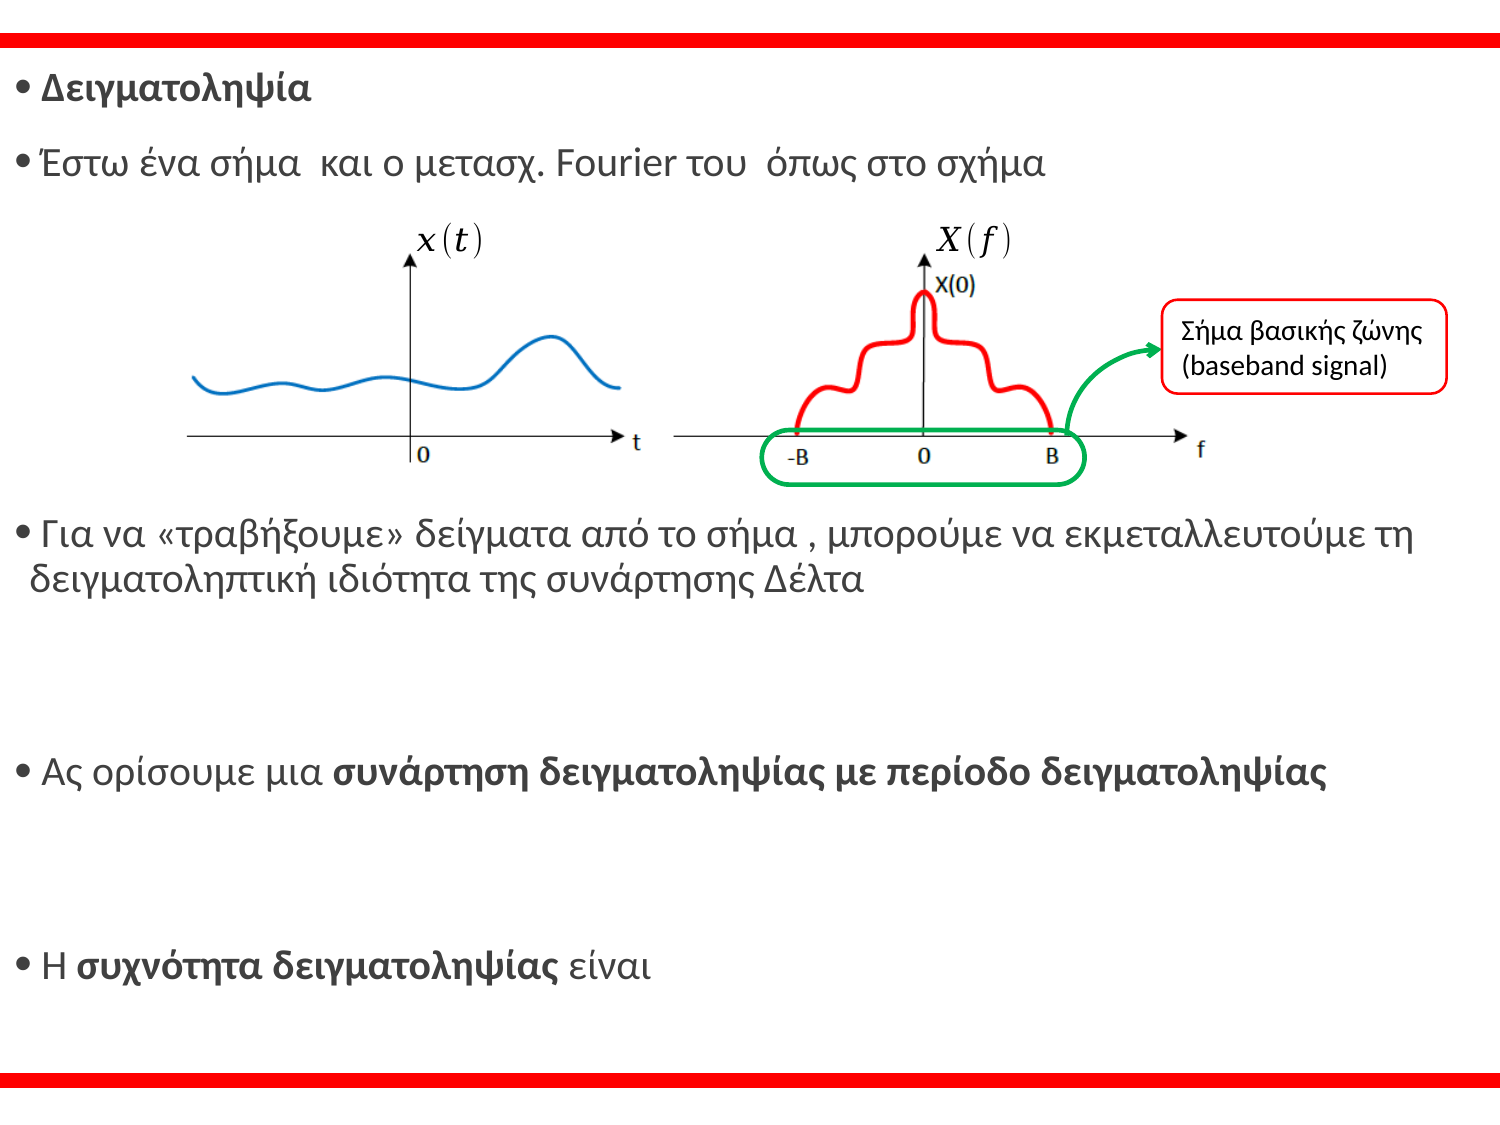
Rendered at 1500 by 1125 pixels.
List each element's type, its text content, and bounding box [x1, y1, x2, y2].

text_box Σήμα βασικής ζώνης (baseband signal) [1219, 298, 1448, 395]
text_box [0, 1073, 1500, 1088]
text_box [0, 33, 1500, 48]
text_box [769, 478, 1078, 486]
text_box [180, 219, 1210, 472]
